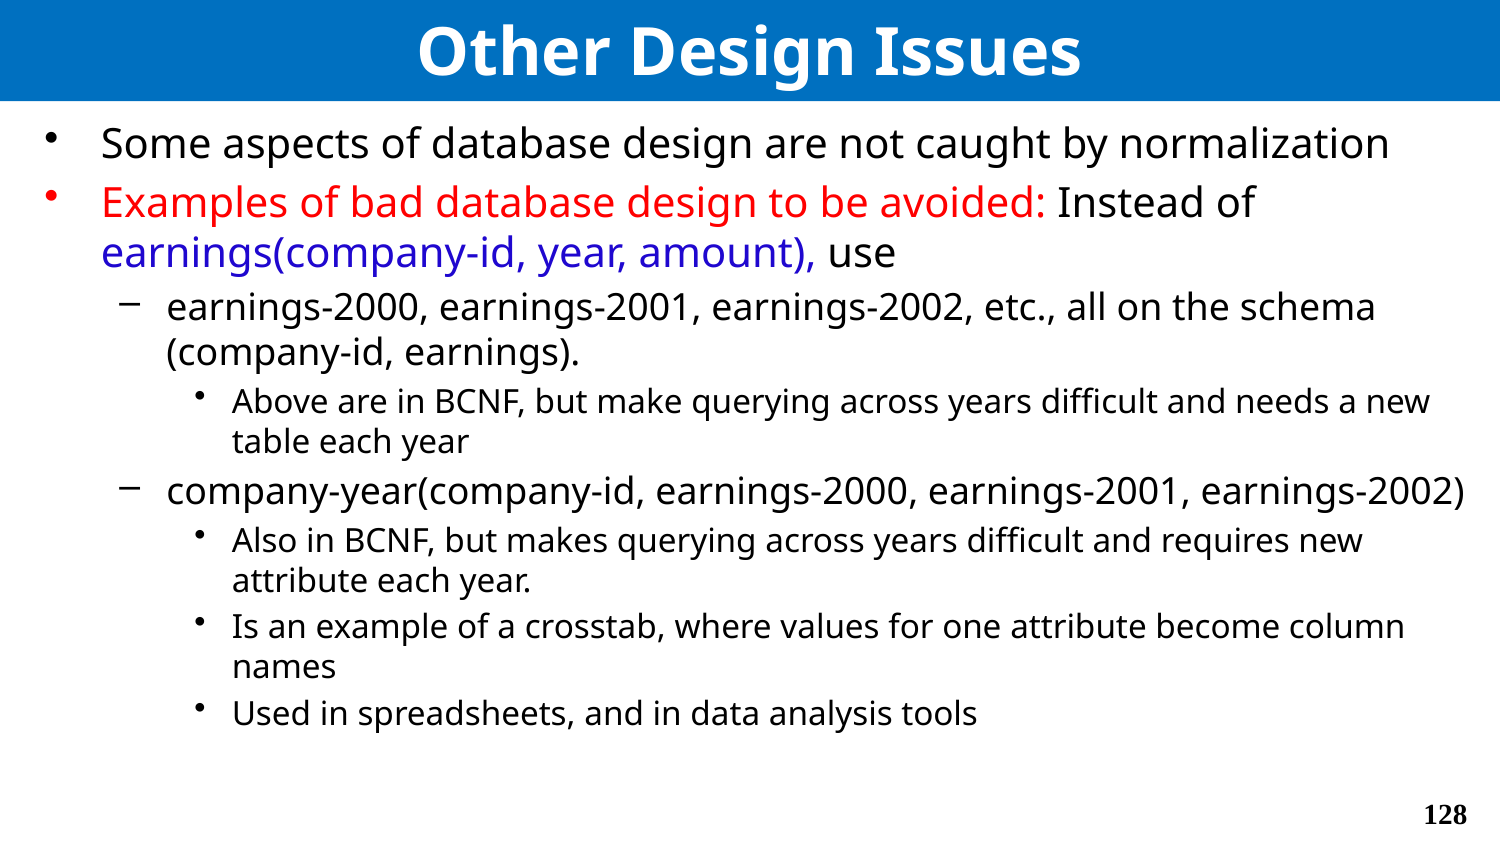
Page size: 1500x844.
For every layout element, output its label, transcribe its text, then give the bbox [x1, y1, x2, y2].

list Some aspects of database design are not caught by normalization Examples of bad database design to be avoided: Instead of earnings(company-id, year, amount), use earnings-2000, earnings-2001, earnings-2002, etc., all on the schema (company-id, earnings). Above are in BCNF, but make querying across years difficult and needs a new table each year company-year(company-id, earnings-2000, earnings-2001, earnings-2002) Also in BCNF, but makes querying across years difficult and requires new attribute each year. Is an example of a crosstab, where values for one attribute become column names Used in spreadsheets, and in data analysis tools [29, 109, 1483, 734]
title Other Design Issues [0, 0, 1500, 102]
